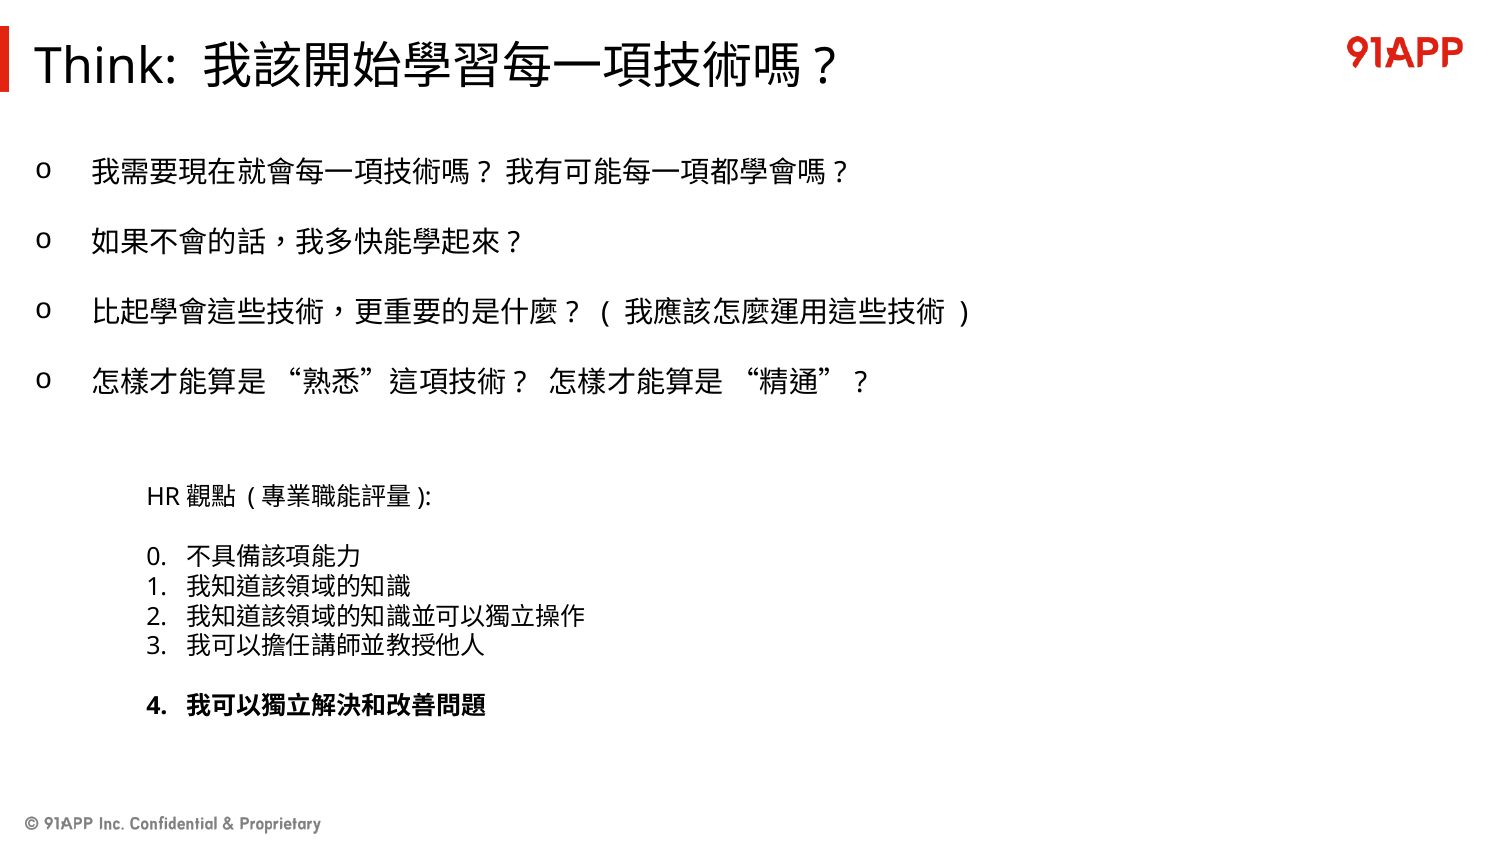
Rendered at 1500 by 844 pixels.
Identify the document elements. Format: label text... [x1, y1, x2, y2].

title Think: 我該開始學習每一項技術嗎? [19, 18, 1291, 103]
picture [25, 816, 321, 834]
picture [0, 26, 9, 92]
subtitle 我需要現在就會每一項技術嗎? 我有可能每一項都學會嗎? 如果不會的話，我多快能學起來? 比起學會這些技術，更重要的是什麼? ( 我應該怎麼運用這些技術 ) 怎樣才能算是 “熟悉”這項技術? 怎樣才能算是 “精通”? [19, 103, 1474, 453]
picture [1347, 36, 1463, 68]
text_box HR觀點 (專業職能評量): 0. 不具備該項能力 1. 我知道該領域的知識 2. 我知道該領域的知識並可以獨立操作 3. 我可以擔任講師並教授他人 4. 我可以獨立解決和改善問題 [131, 473, 602, 728]
